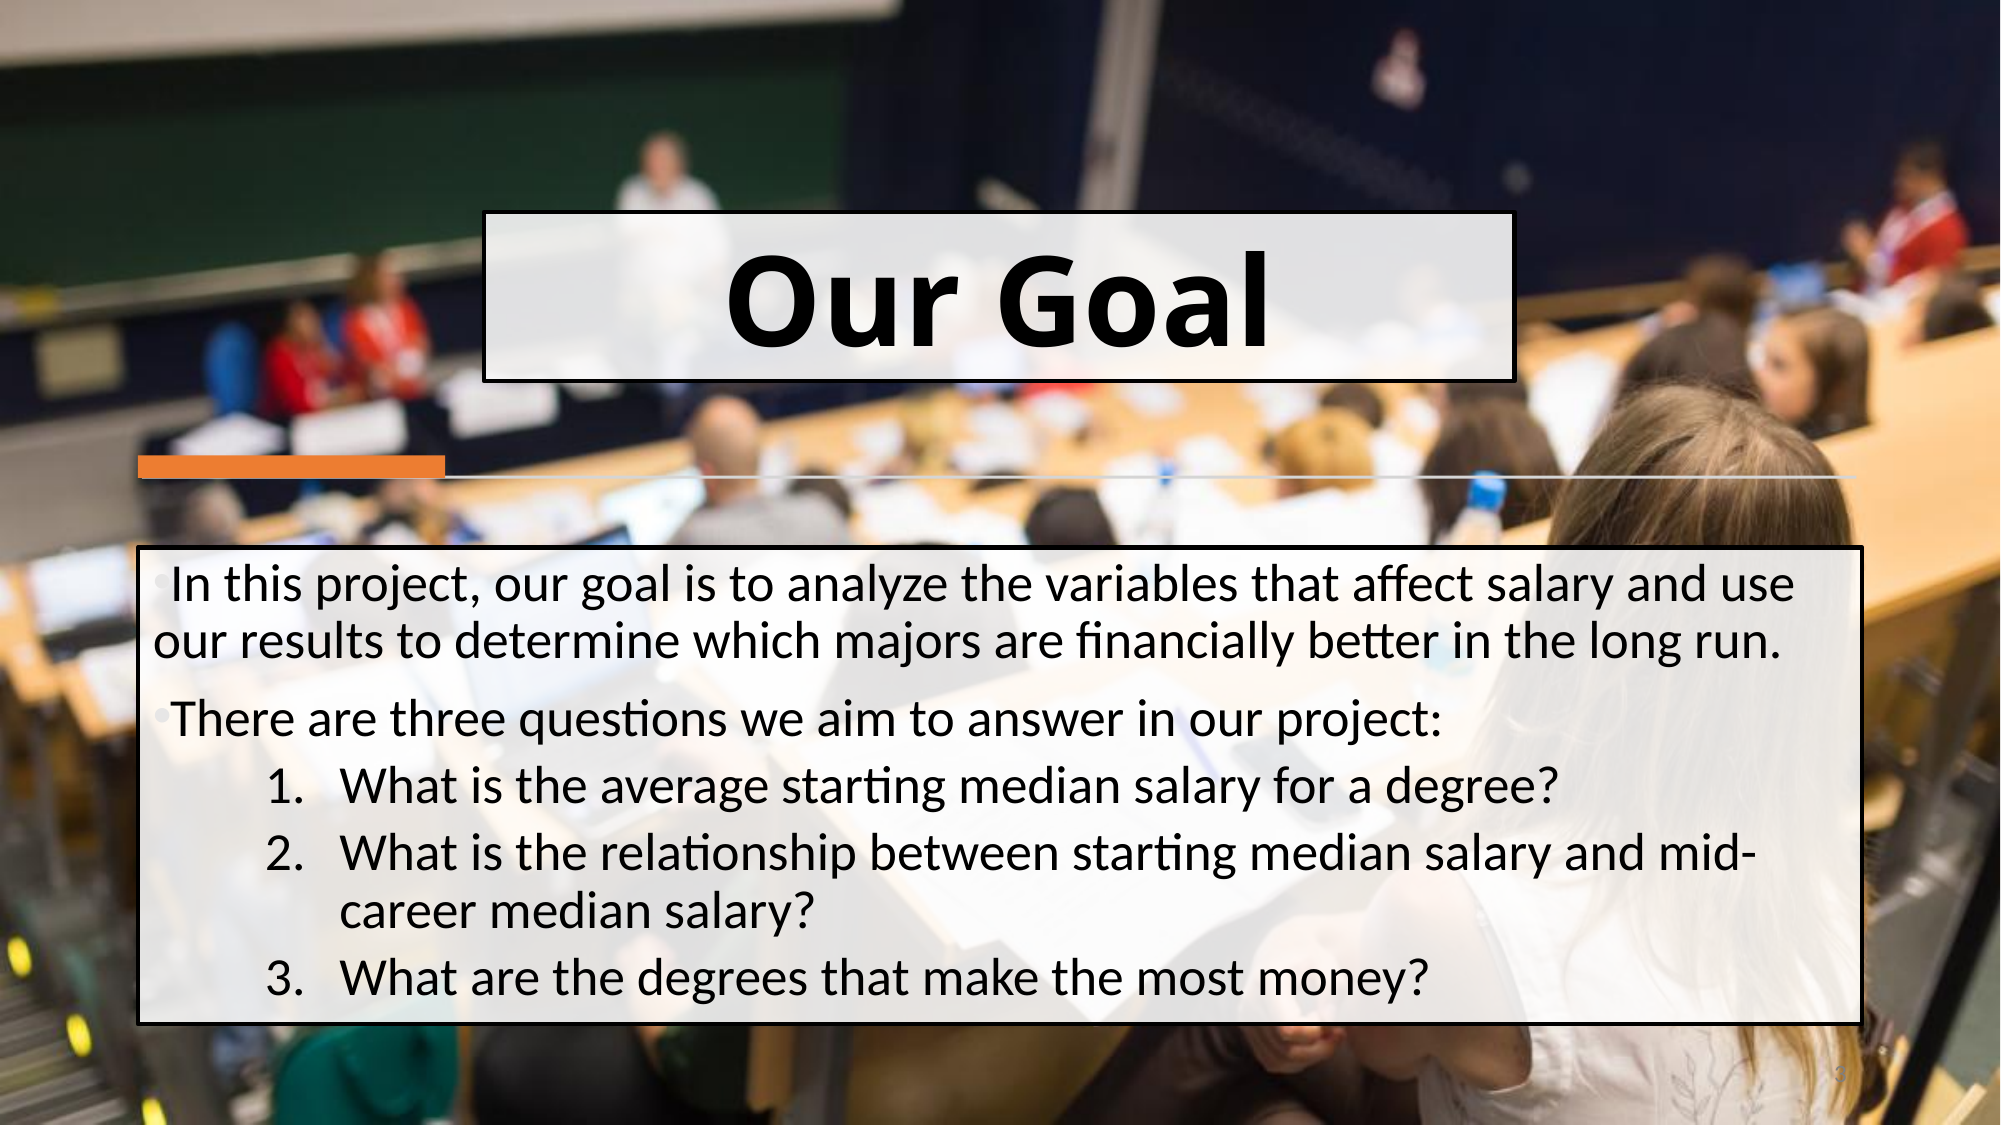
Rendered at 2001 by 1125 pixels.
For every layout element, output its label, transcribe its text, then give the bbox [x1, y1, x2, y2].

list In this project, our goal is to analyze the variables that affect salary and use our results to determine which majors are financially better in the long run. There are three questions we aim to answer in our project: What is the average starting median salary for a degree? What is the relationship between starting median salary and mid-career median salary? What are the degrees that make the most money? [138, 547, 1862, 1025]
text_box [137, 454, 446, 479]
text_box [0, 0, 2000, 1125]
text_box [141, 475, 1857, 480]
title Our Goal [484, 212, 1515, 382]
slide_number 3 [1455, 1042, 1862, 1103]
